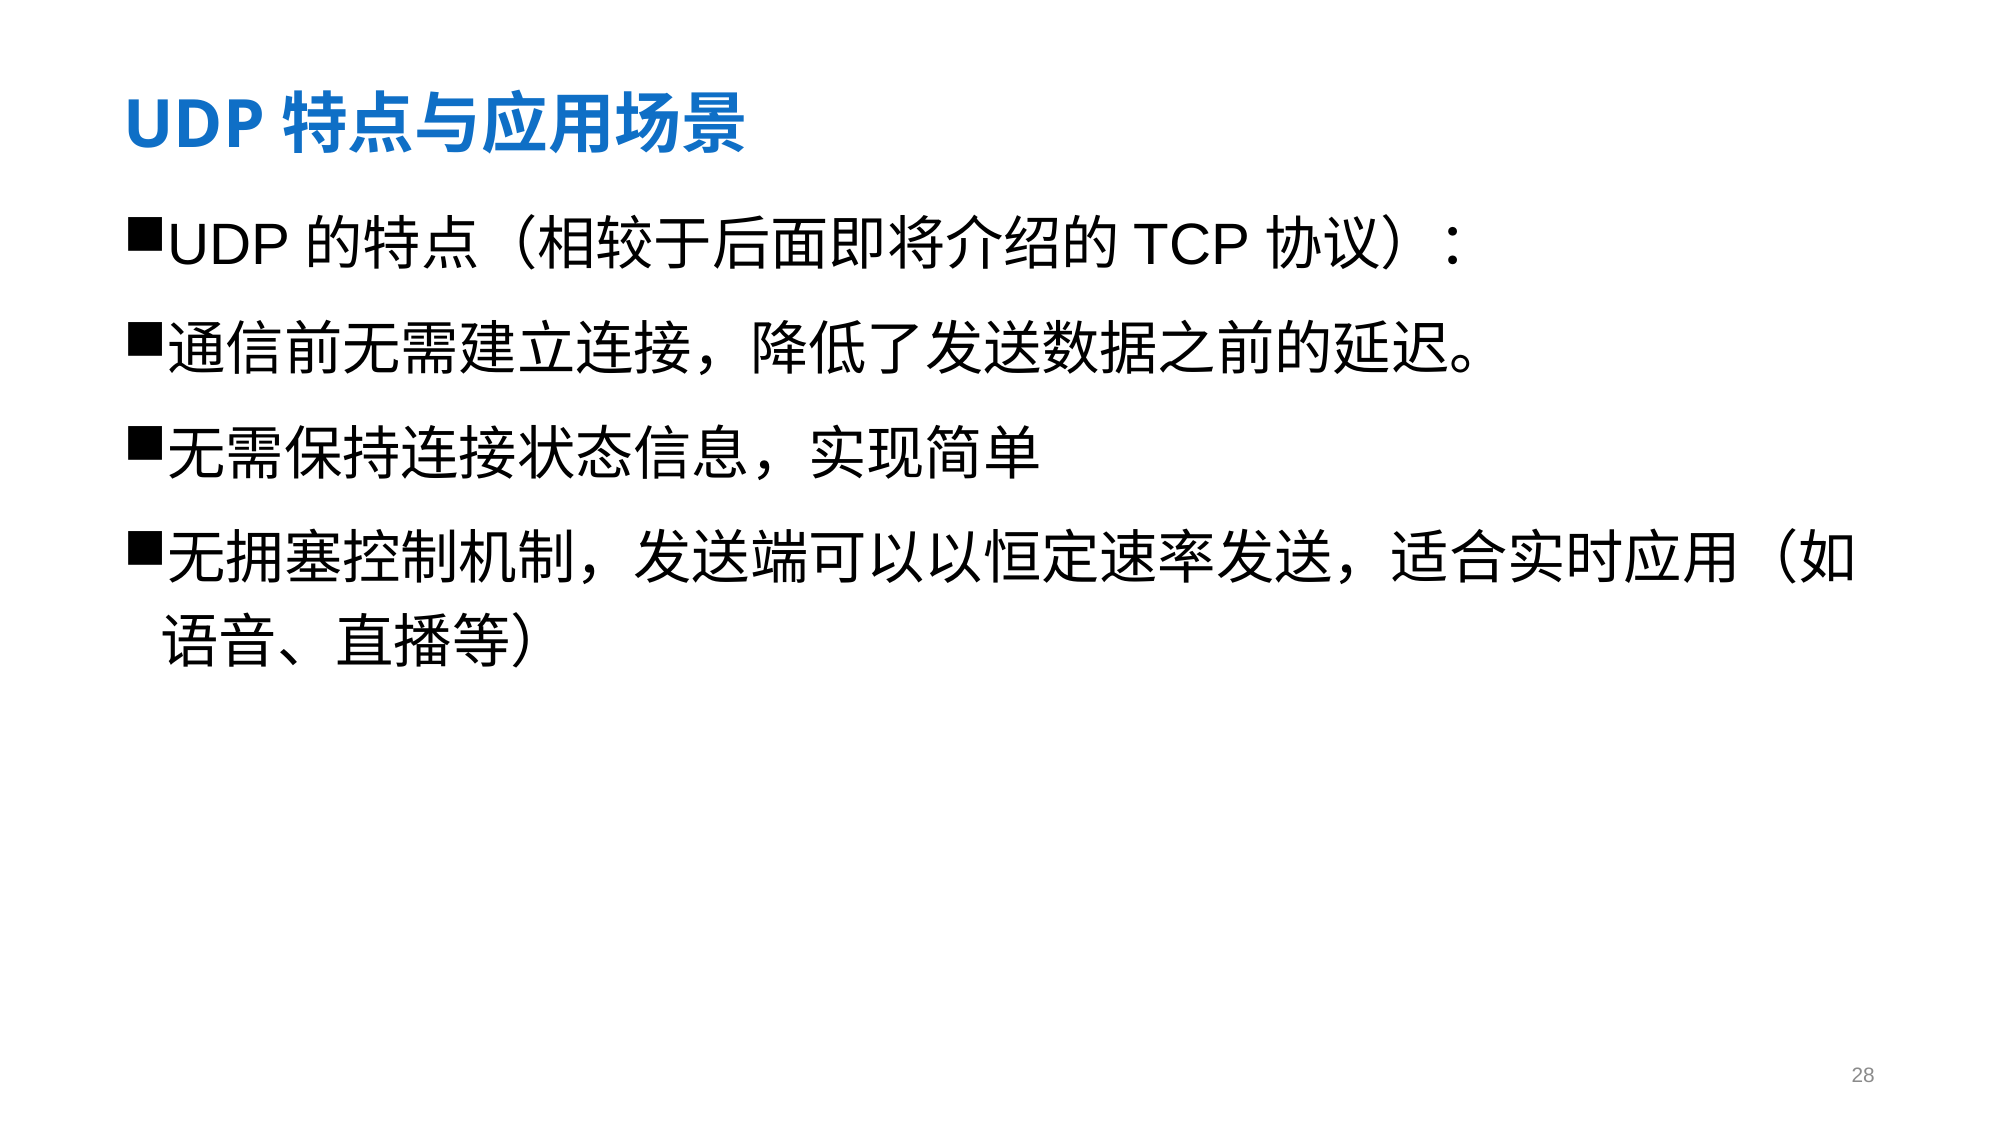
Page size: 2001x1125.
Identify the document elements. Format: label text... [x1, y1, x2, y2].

list UDP的特点（相较于后面即将介绍的TCP协议）： 通信前无需建立连接，降低了发送数据之前的延迟。 无需保持连接状态信息，实现简单 无拥塞控制机制，发送端可以以恒定速率发送，适合实时应用（如语音、直播等） [108, 185, 1890, 1023]
title UDP特点与应用场景 [108, 21, 1890, 169]
slide_number 28 [1274, 1051, 1890, 1097]
